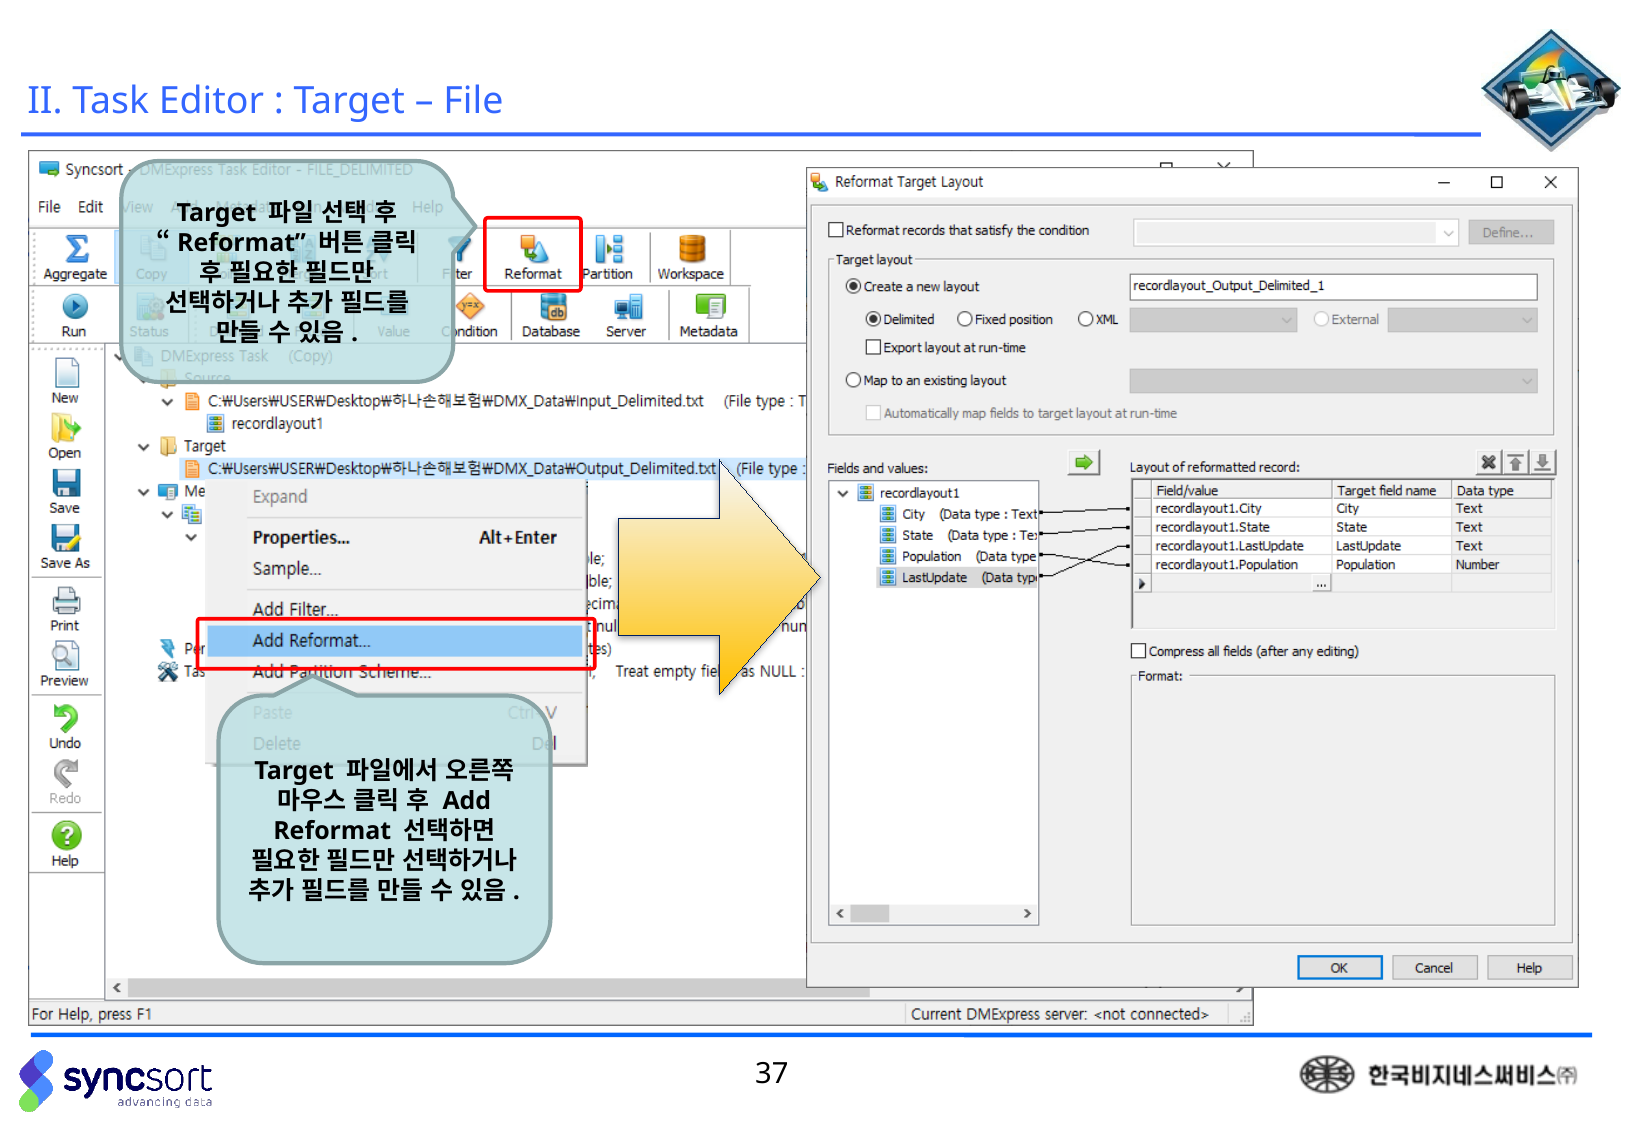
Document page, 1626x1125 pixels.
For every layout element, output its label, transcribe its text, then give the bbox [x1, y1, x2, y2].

picture [1281, 1046, 1593, 1105]
text_box II. Task Editor : Target – File [12, 73, 1394, 124]
picture [19, 1050, 212, 1112]
picture [1481, 29, 1621, 153]
picture [27, 150, 1580, 1026]
